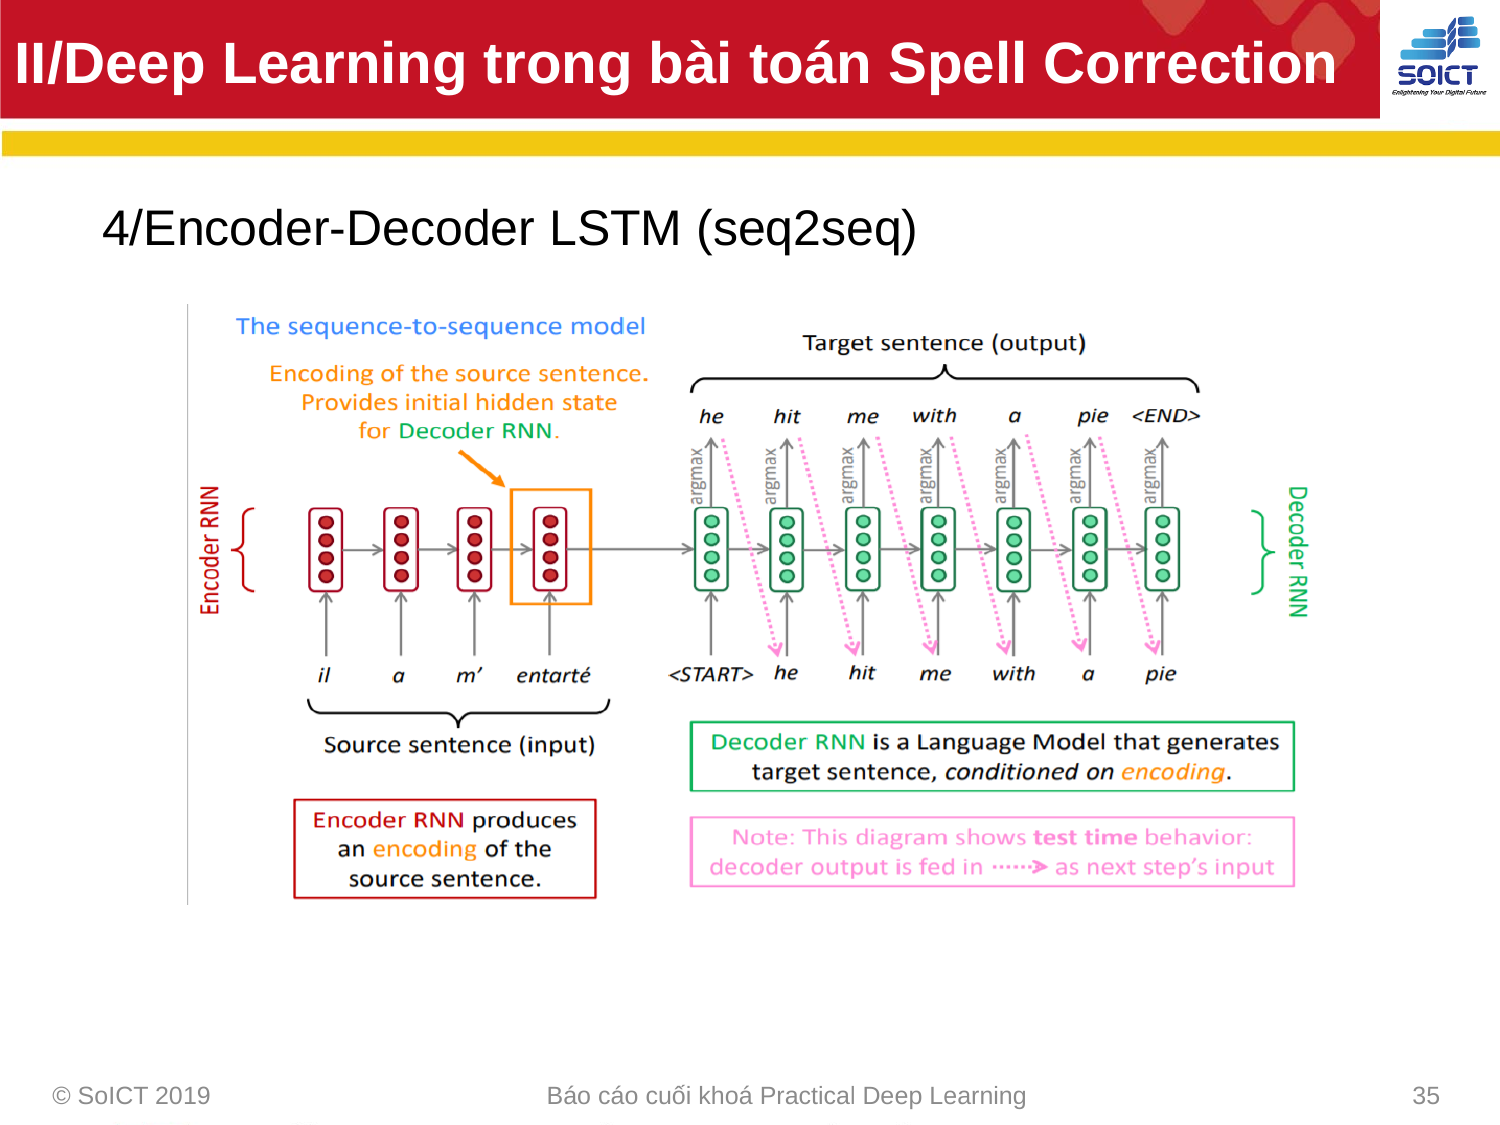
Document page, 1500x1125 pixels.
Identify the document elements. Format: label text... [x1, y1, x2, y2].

text_box Báo cáo cuối khoá Practical Deep Learning [450, 1065, 1125, 1125]
picture [0, 0, 1500, 1125]
text_box © SoICT 2019 [37, 1065, 388, 1125]
text_box 4/Encoder-Decoder LSTM (seq2seq) [87, 187, 1425, 1005]
text_box 1 [1187, 1065, 1463, 1125]
text_box II/Deep Learning trong bài toán Spell Correction [0, 0, 1377, 120]
